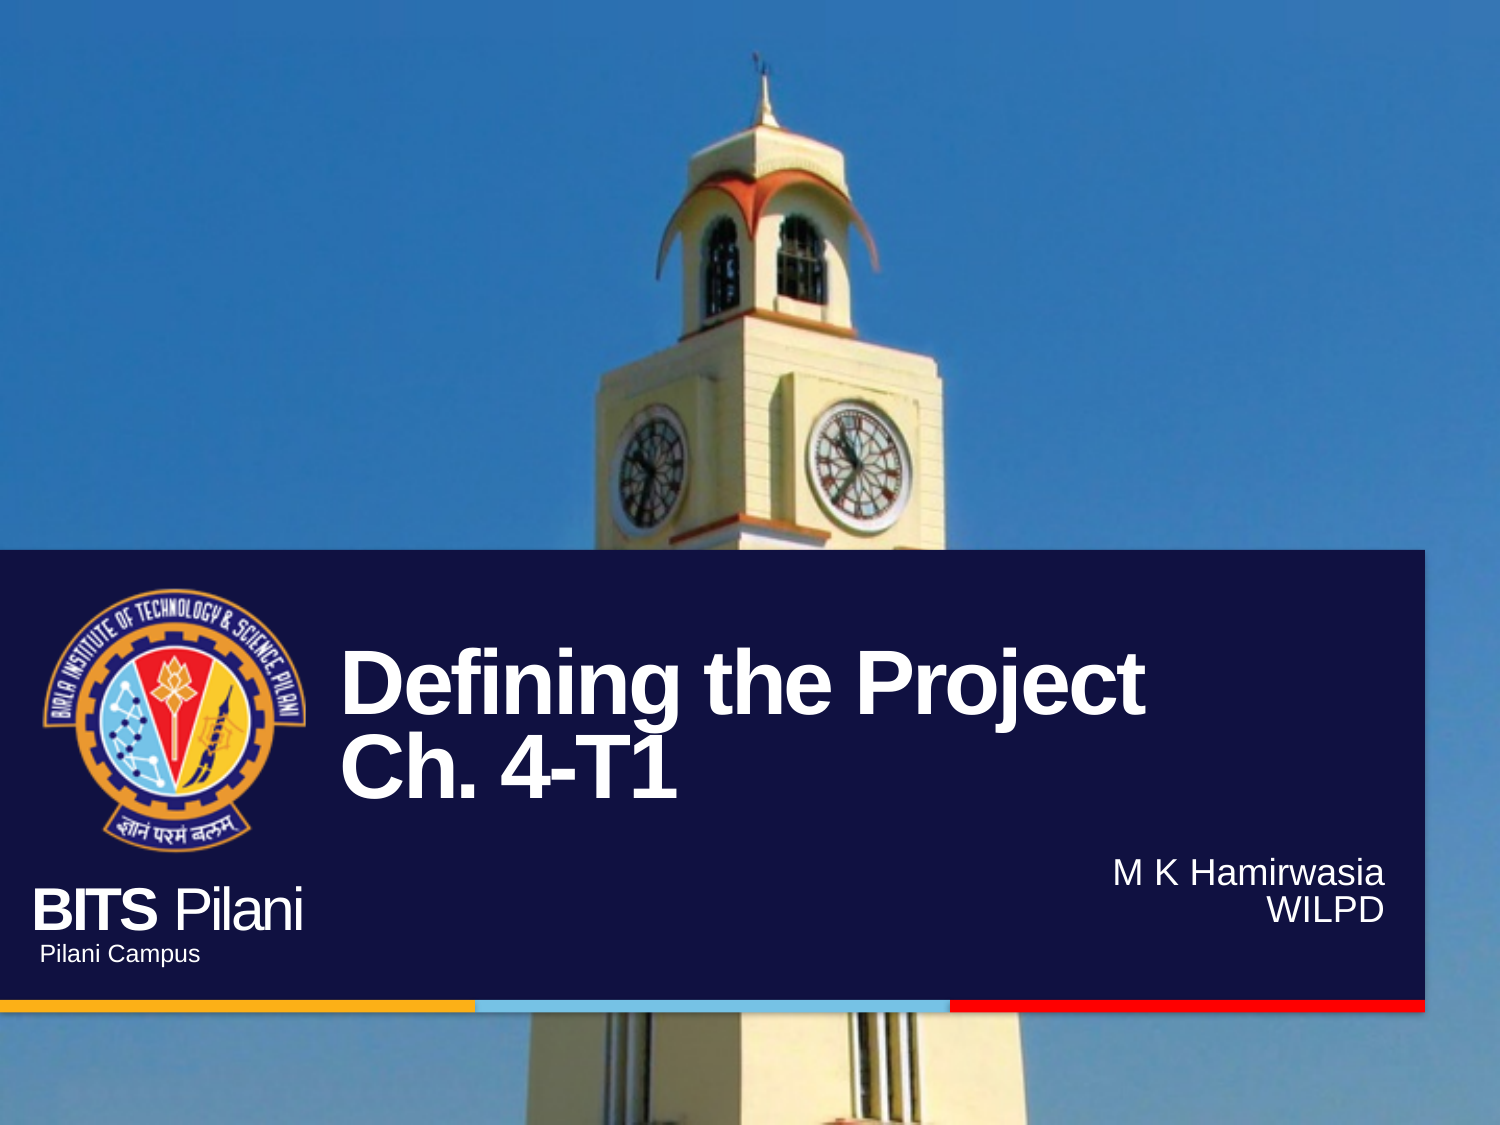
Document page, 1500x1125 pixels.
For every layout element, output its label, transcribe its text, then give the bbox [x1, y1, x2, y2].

list M K Hamirwasia WILPD [412, 887, 1400, 975]
picture [0, 0, 1500, 1125]
title Defining the Project Ch. 4-T1 [324, 587, 1200, 713]
